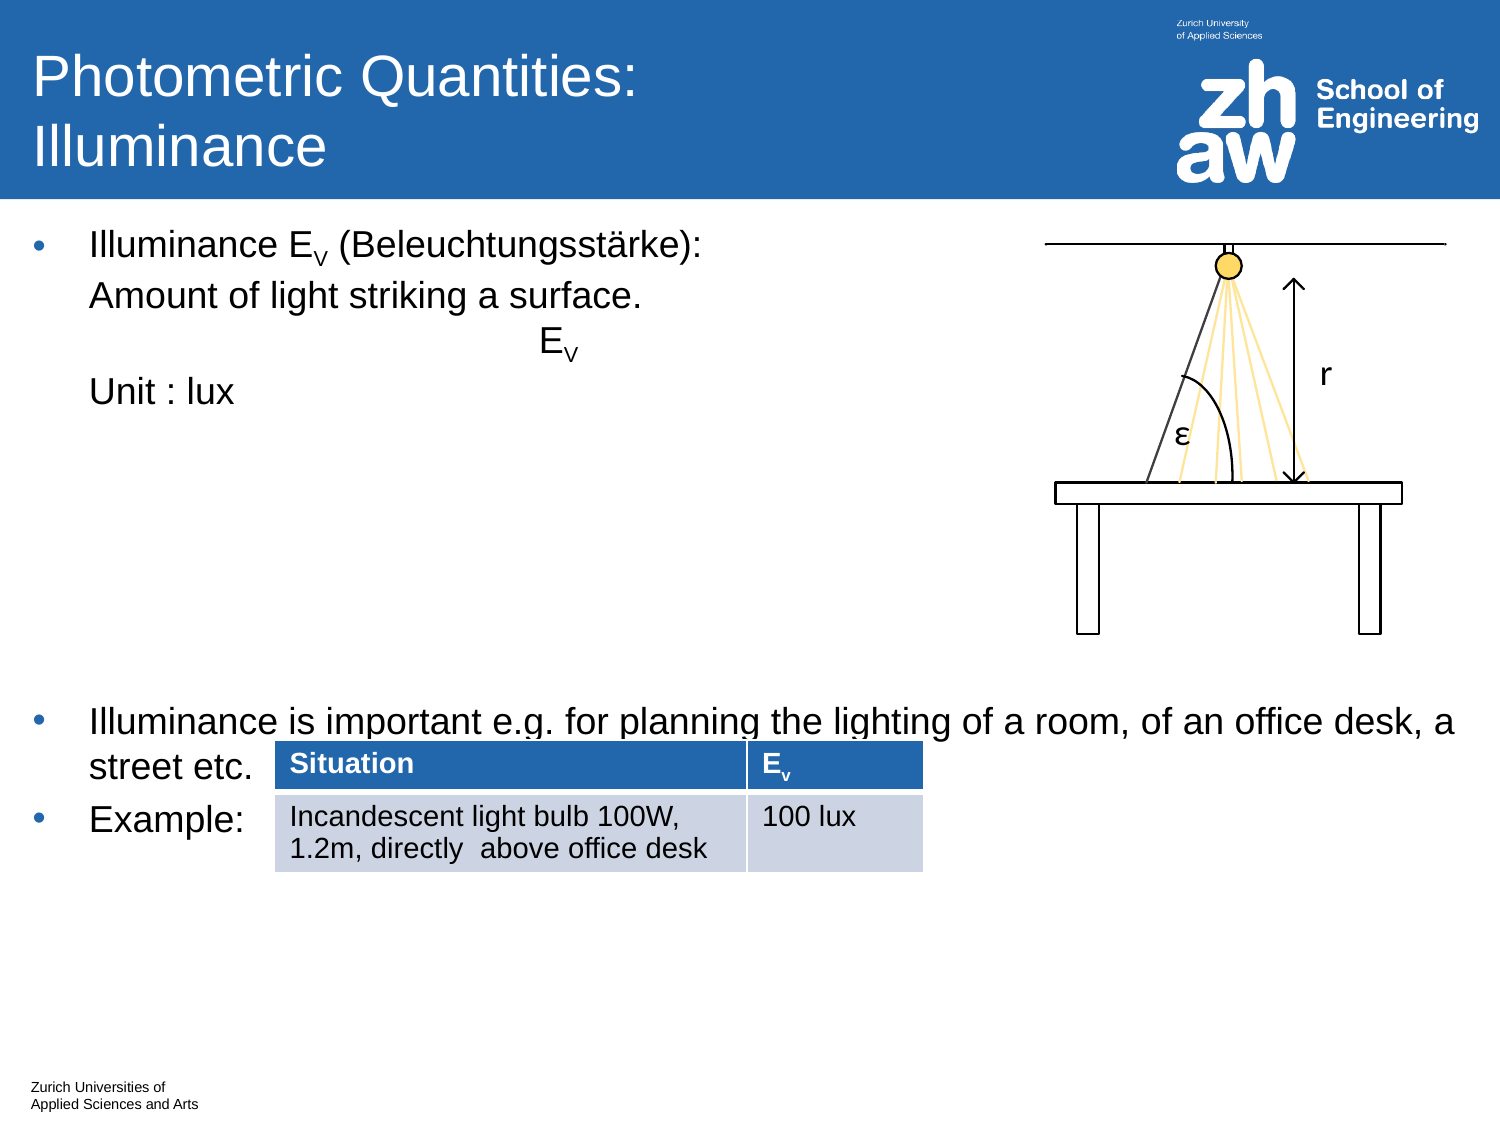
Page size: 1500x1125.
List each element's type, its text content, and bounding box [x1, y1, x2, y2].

title Photometric Quantities: Illuminance [17, 31, 1158, 185]
list [0, 231, 1028, 976]
table_header Ev [748, 741, 923, 789]
table_cell 100 lux [748, 795, 923, 872]
picture [1176, 19, 1478, 183]
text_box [985, 184, 1500, 692]
table_cell Incandescent light bulb 100W, 1.2m, directly above office desk [275, 795, 746, 872]
table_header Situation [275, 741, 746, 789]
